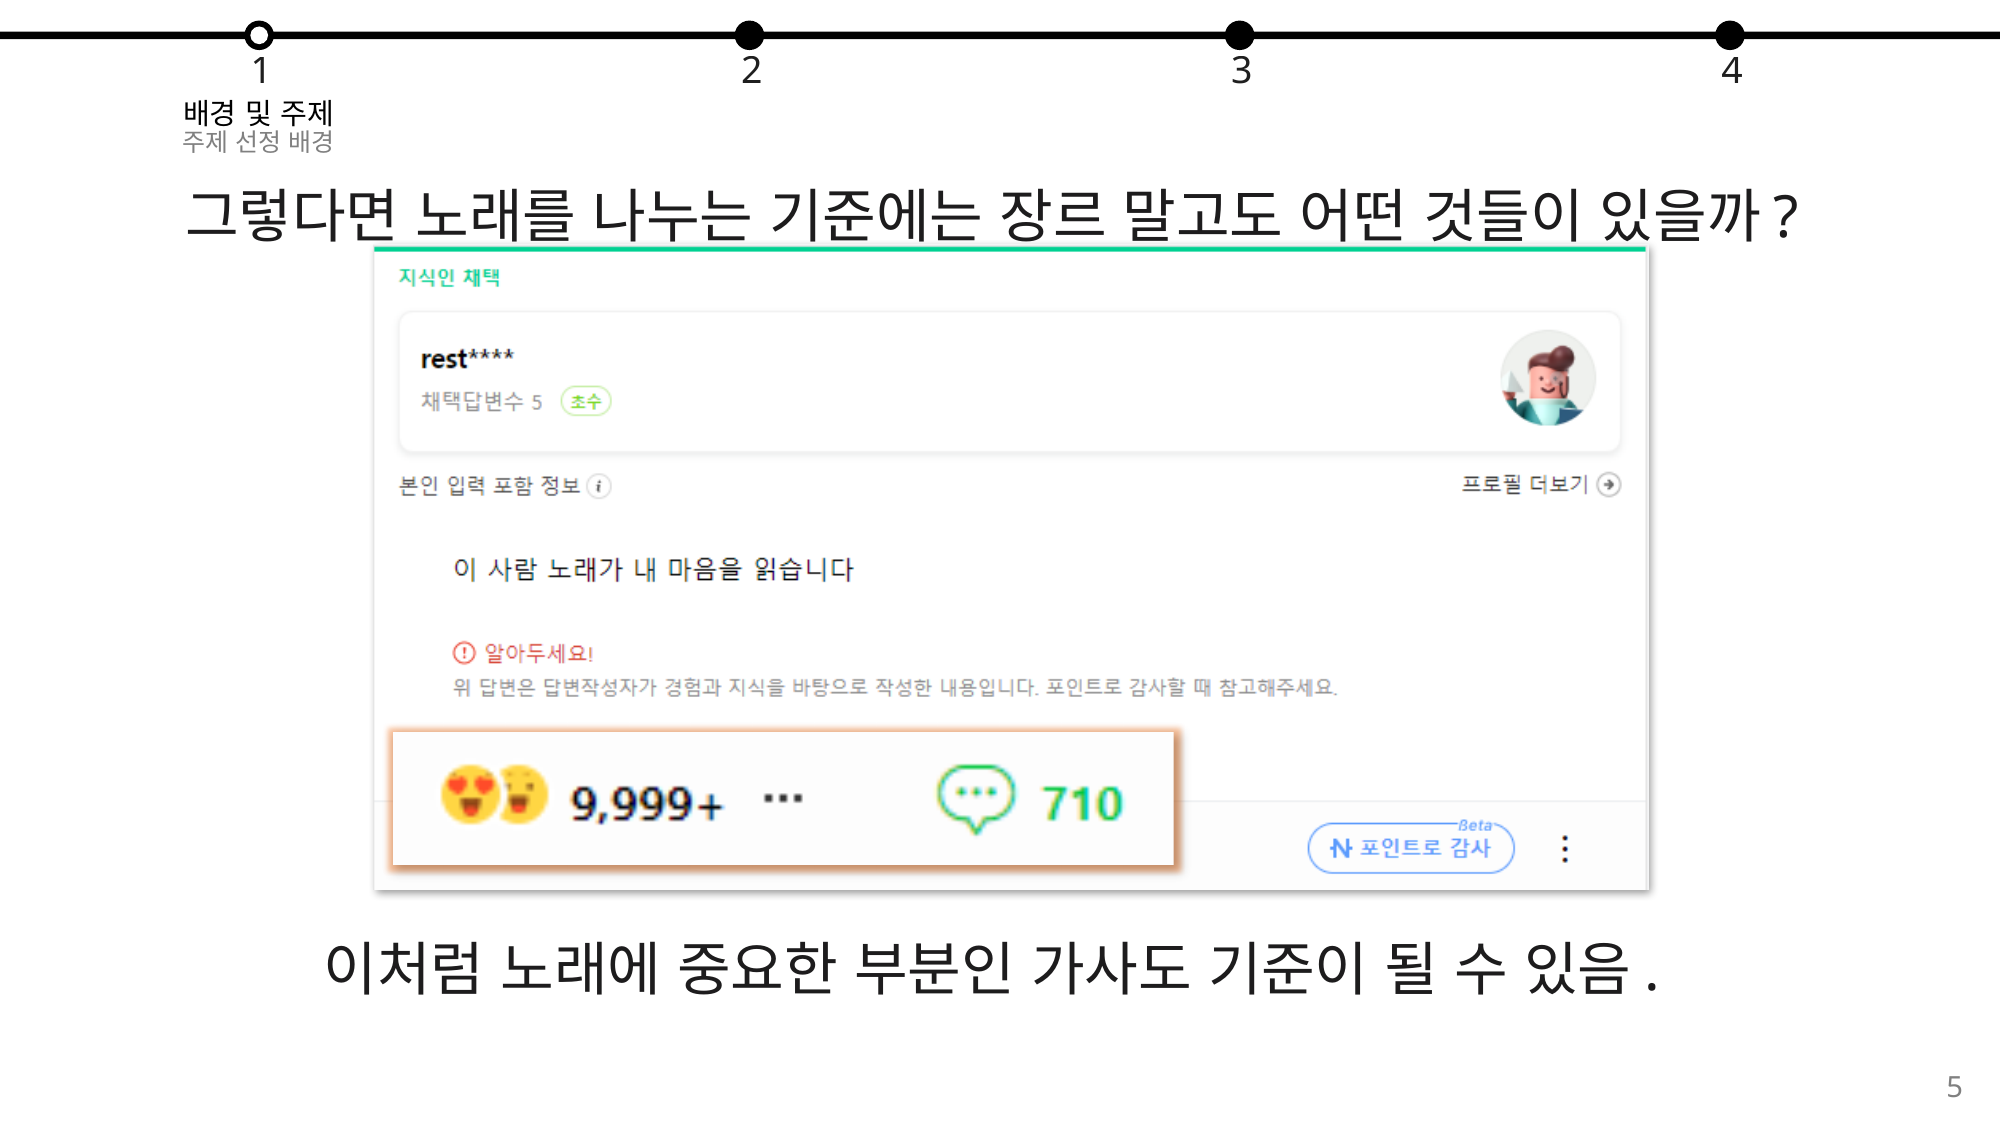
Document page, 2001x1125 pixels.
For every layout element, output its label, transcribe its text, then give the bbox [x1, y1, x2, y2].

text_box 3 [1216, 39, 1263, 99]
text_box [243, 19, 275, 39]
text_box [765, 31, 1224, 40]
text_box 1 [235, 39, 283, 99]
text_box 주제 선정 배경 [167, 118, 350, 164]
text_box [275, 31, 734, 40]
text_box [249, 25, 270, 39]
text_box 2 [726, 39, 773, 99]
text_box 5 [1895, 1060, 1978, 1111]
text_box 그렇다면 노래를 나누는 기준에는 장르 말고도 어떤 것들이 있을까? [125, 171, 1875, 256]
text_box [1256, 31, 1714, 40]
text_box [1223, 19, 1256, 39]
text_box 4 [1706, 39, 1754, 99]
picture [373, 244, 1649, 890]
text_box [1746, 31, 2000, 40]
text_box [1714, 19, 1746, 39]
text_box 이처럼 노래에 중요한 부분인 가사도 기준이 될 수 있음. [216, 924, 1784, 1010]
text_box [0, 31, 243, 40]
text_box 배경 및 주제 [168, 87, 350, 118]
text_box [733, 19, 766, 39]
